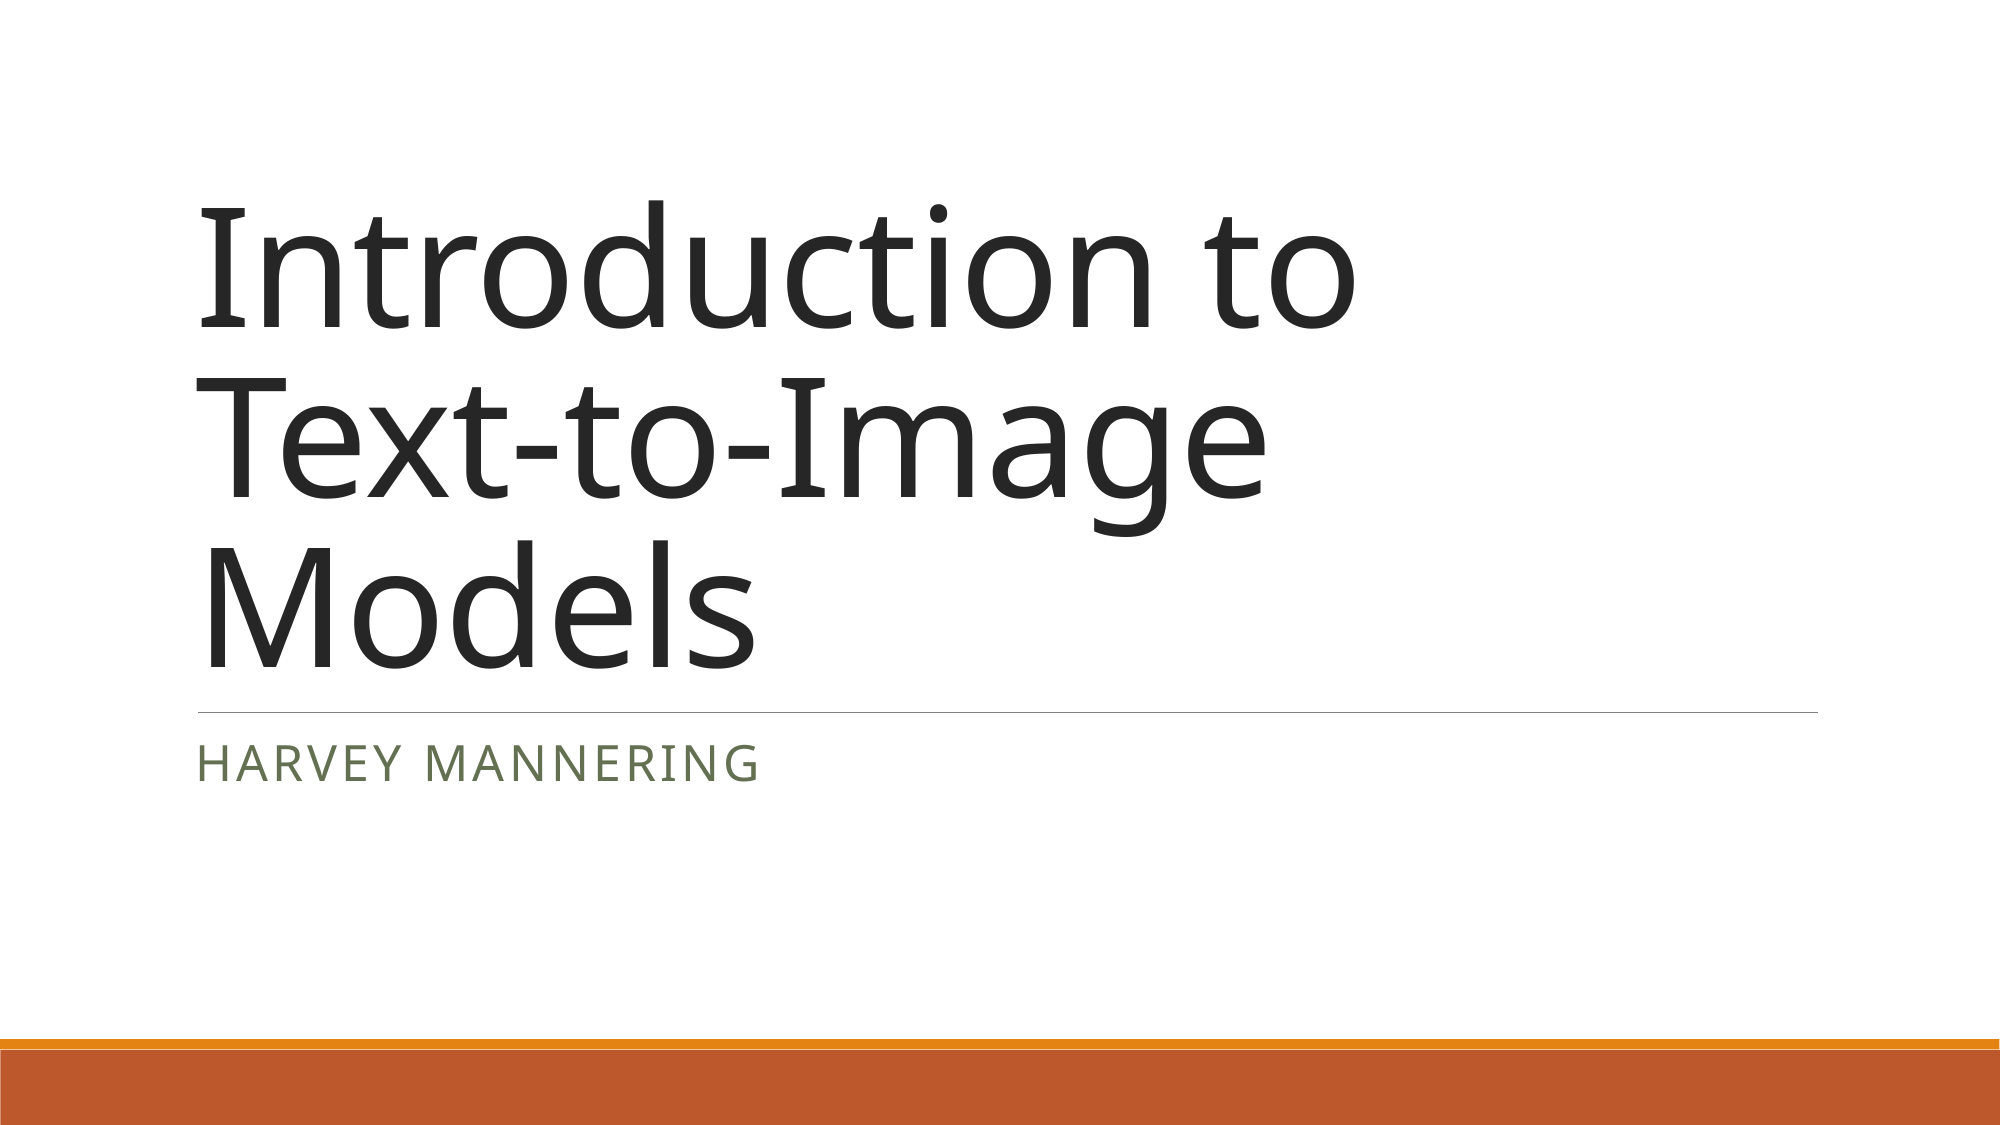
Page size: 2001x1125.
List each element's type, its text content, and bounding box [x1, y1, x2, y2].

subtitle Harvey Mannering [180, 730, 1831, 919]
title Introduction to Text-to-Image Models [180, 124, 1830, 710]
